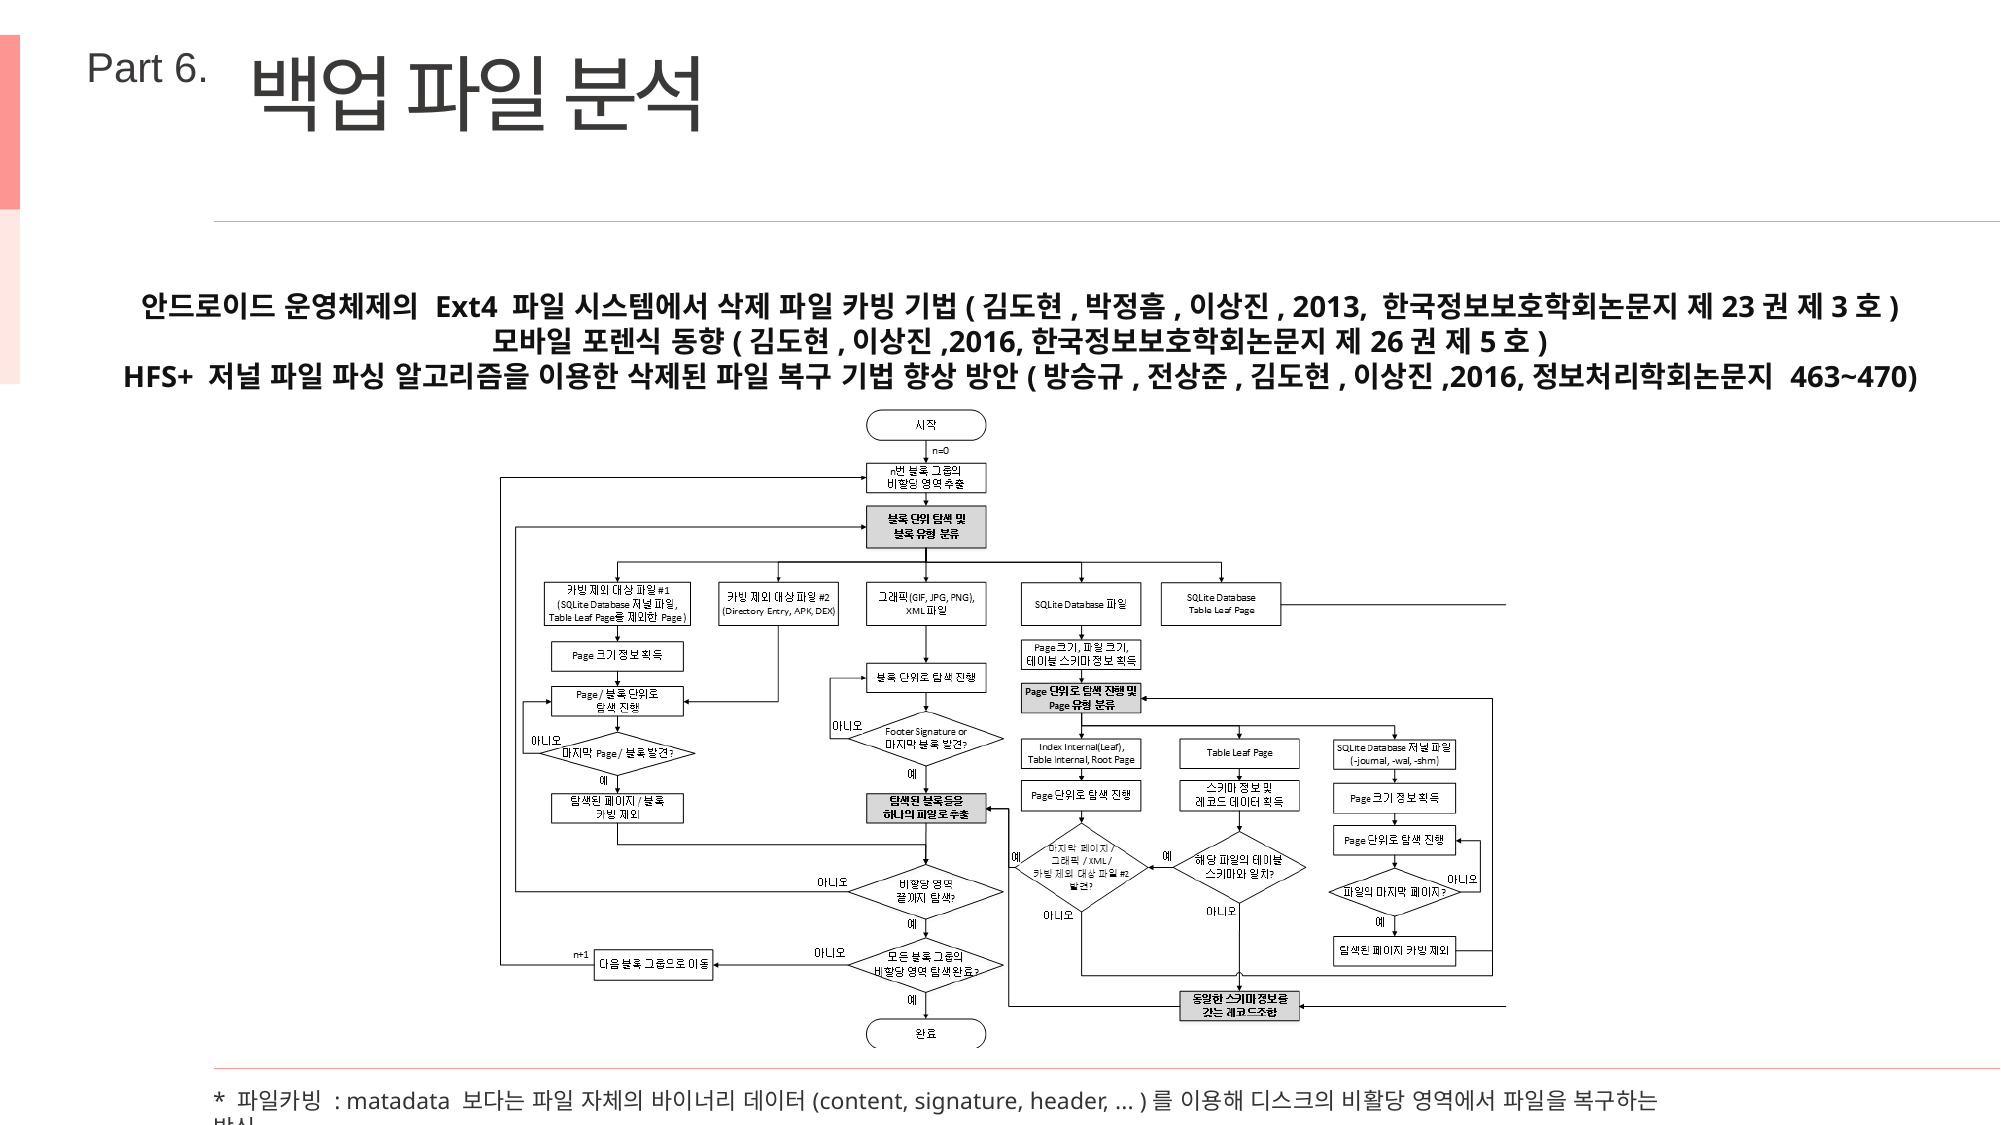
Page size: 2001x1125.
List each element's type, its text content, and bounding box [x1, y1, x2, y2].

text_box [0, 209, 21, 385]
text_box 백업 파일 분석 [233, 35, 725, 150]
text_box [0, 34, 21, 209]
picture [499, 409, 1507, 1048]
text_box * 파일카빙 : matadata 보다는 파일 자체의 바이너리 데이터(content, signature, header, ... )를 이용해 디스크의 비활당 영역에서 파일을 복구하는 방식 [198, 1078, 1704, 1125]
text_box 안드로이드 운영체제의 Ext4 파일 시스템에서 삭제 파일 카빙 기법(김도현,박정흠,이상진, 2013, 한국정보보호학회논문지 제23권 제3호) 모바일 포렌식 동향(김도현,이상진,2016,한국정보보호학회논문지 제26권 제5호) HFS+ 저널 파일 파싱 알고리즘을 이용한 삭제된 파일 복구 기법 향상 방안(방승규,전상준,김도현,이상진,2016,정보처리학회논문지 463~470) [93, 281, 1947, 401]
text_box Part 6. [71, 33, 236, 99]
